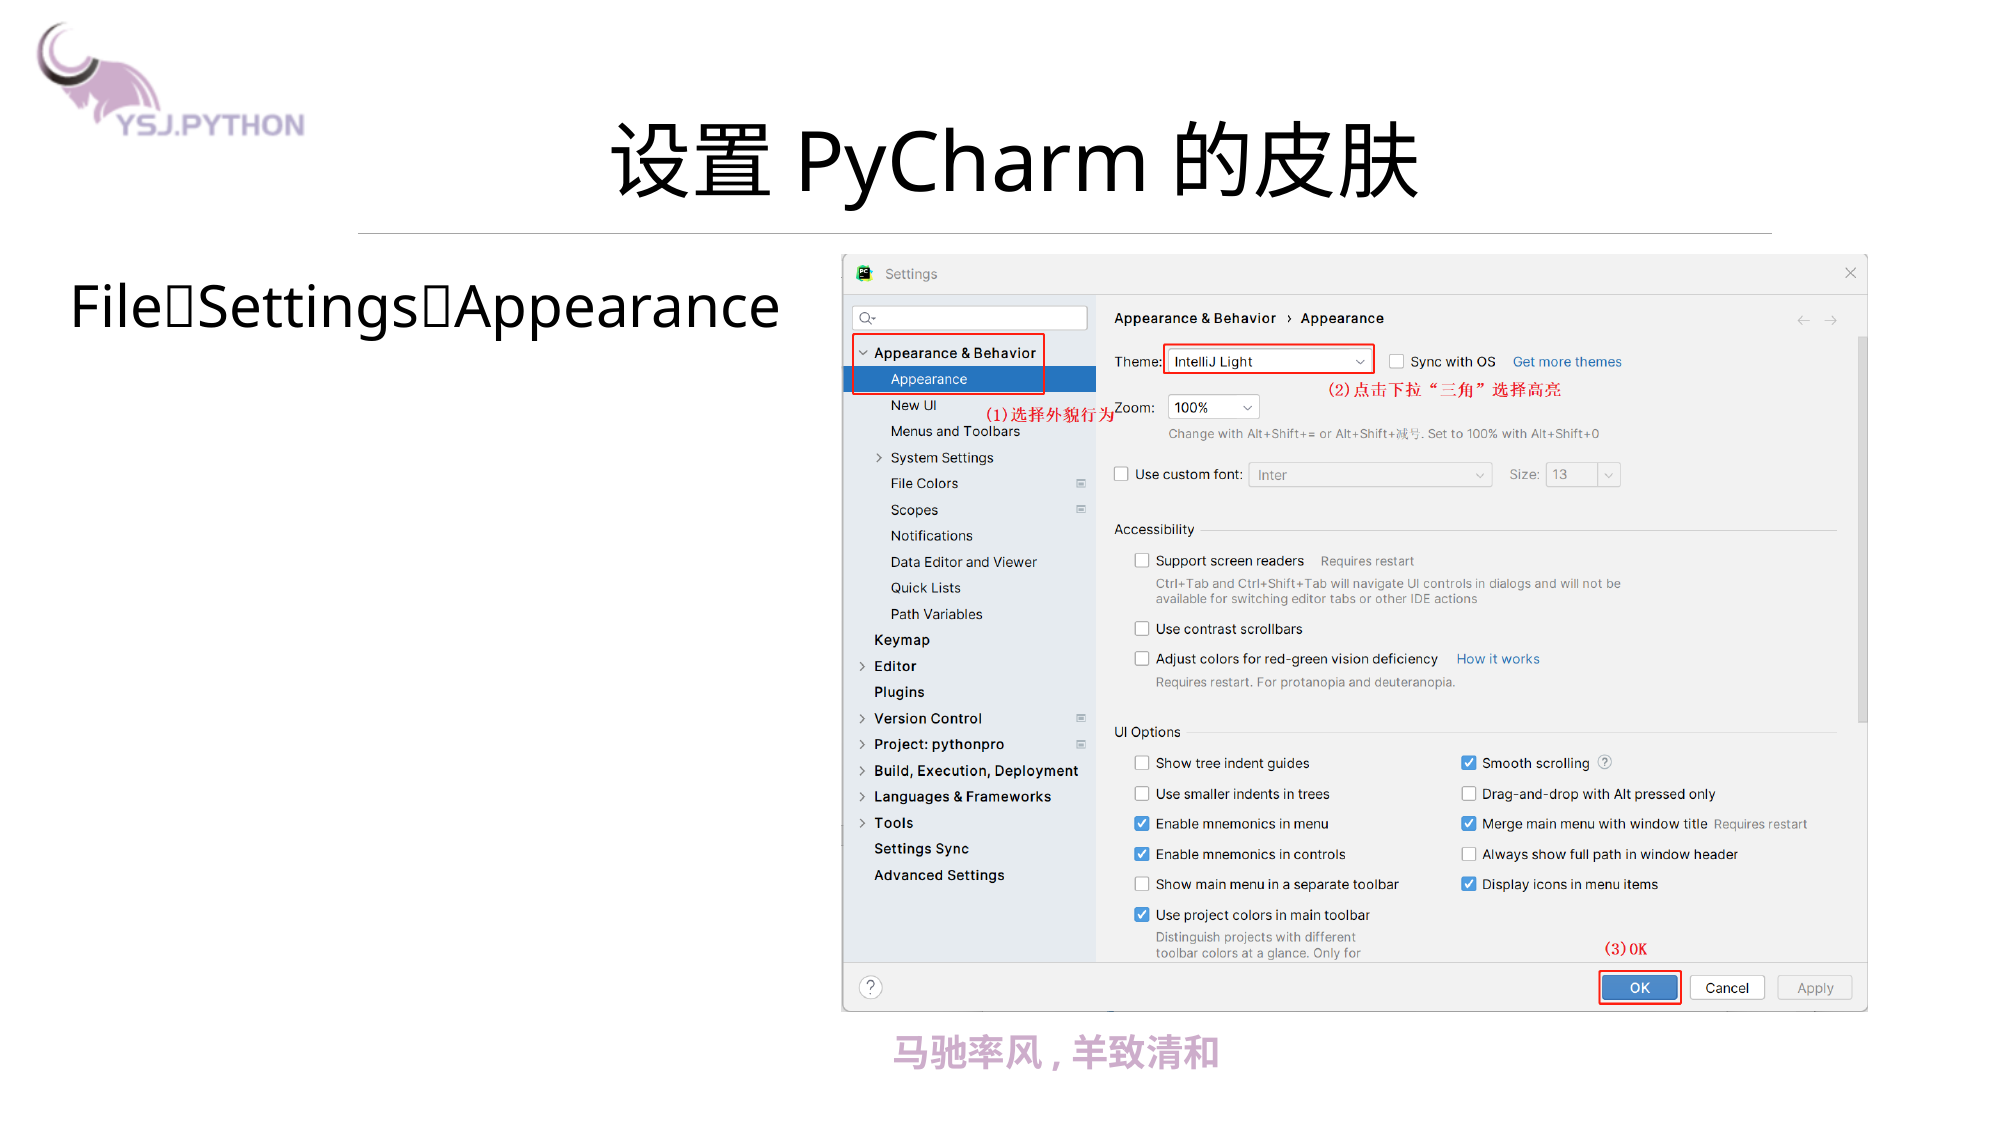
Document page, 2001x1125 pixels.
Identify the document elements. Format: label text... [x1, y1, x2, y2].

picture [0, 0, 346, 159]
text_box FileSettingsAppearance [55, 261, 797, 347]
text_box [841, 254, 1868, 1012]
text_box 设置PyCharm的皮肤 [593, 100, 1436, 216]
text_box 马驰率风,羊致清和 [877, 1021, 1305, 1082]
